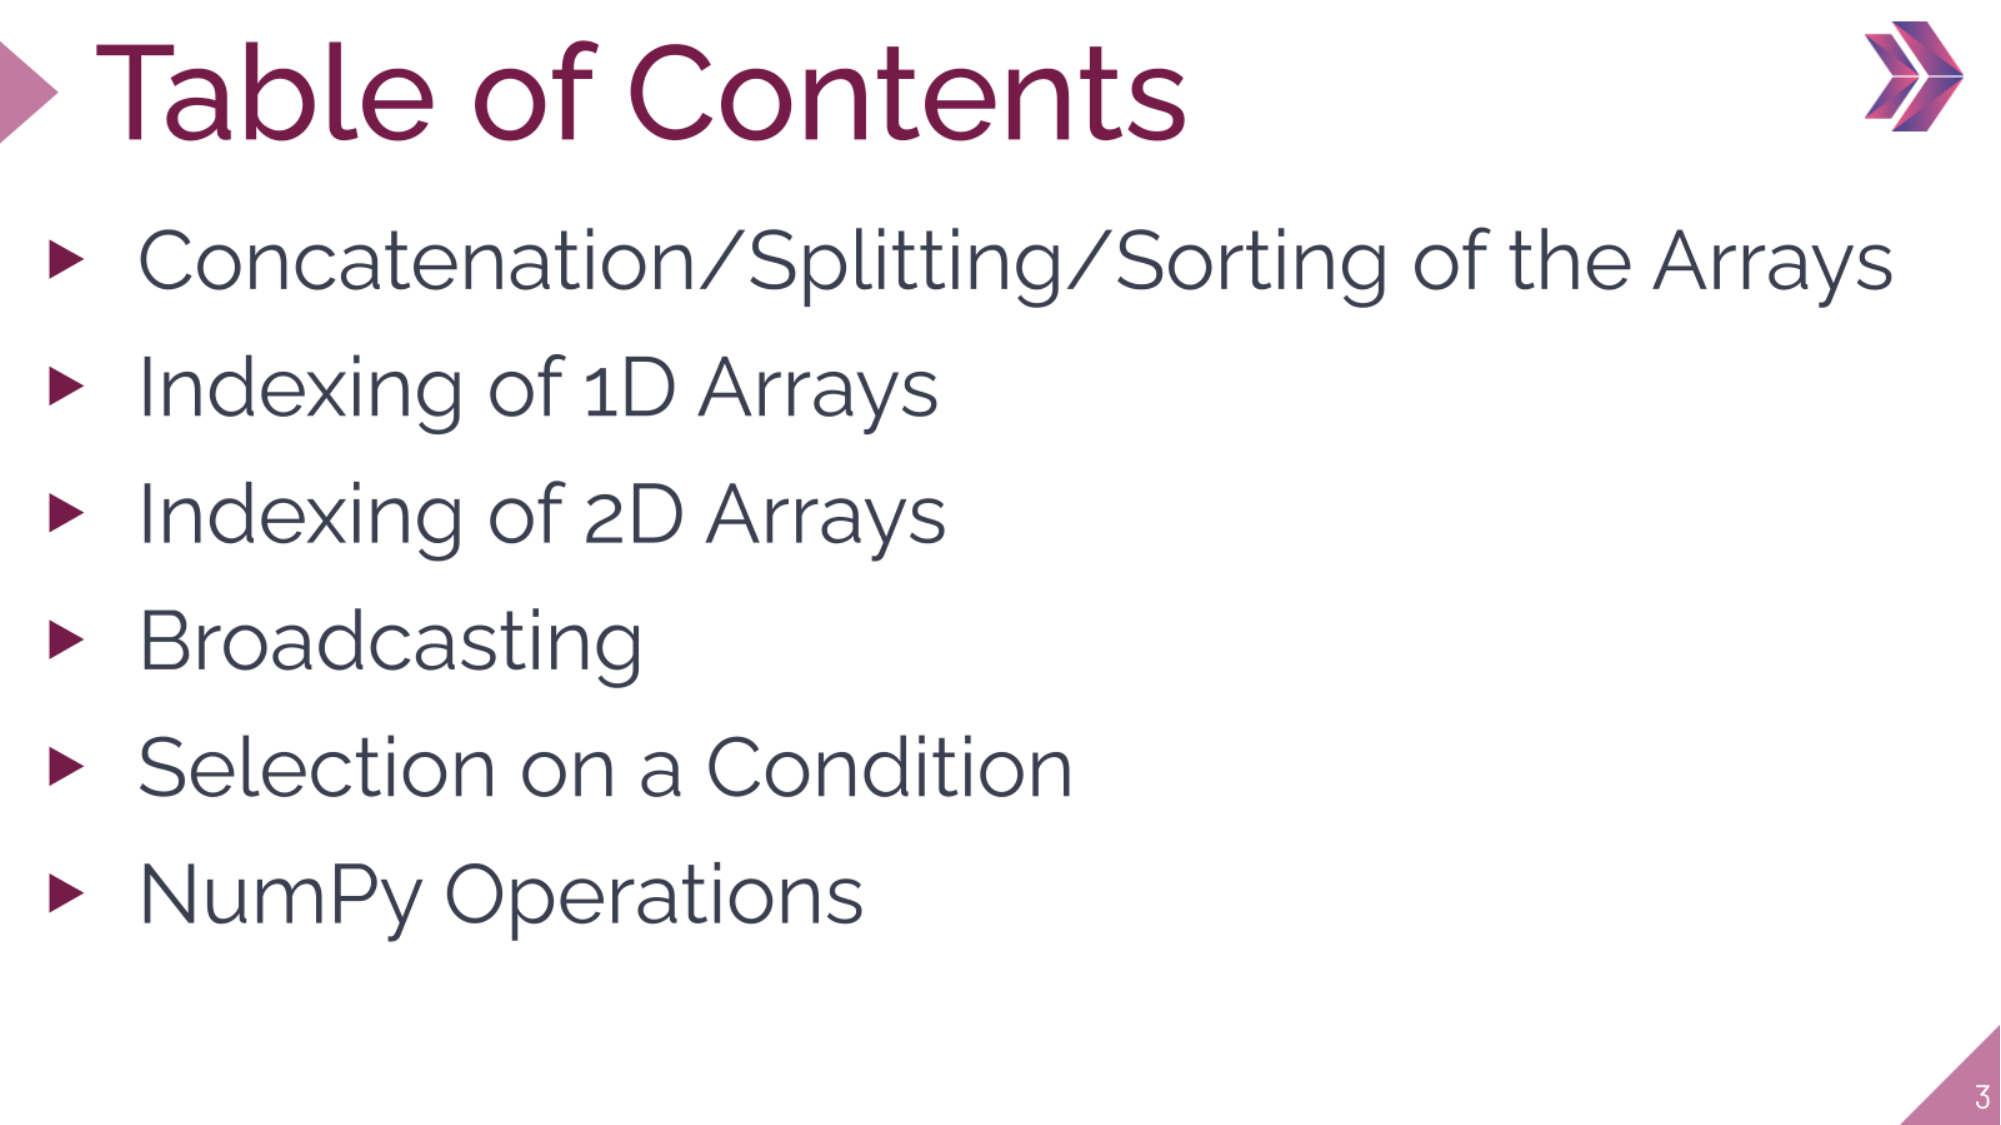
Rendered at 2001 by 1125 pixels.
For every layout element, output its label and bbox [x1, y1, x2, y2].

list [0, 0, 2000, 1125]
